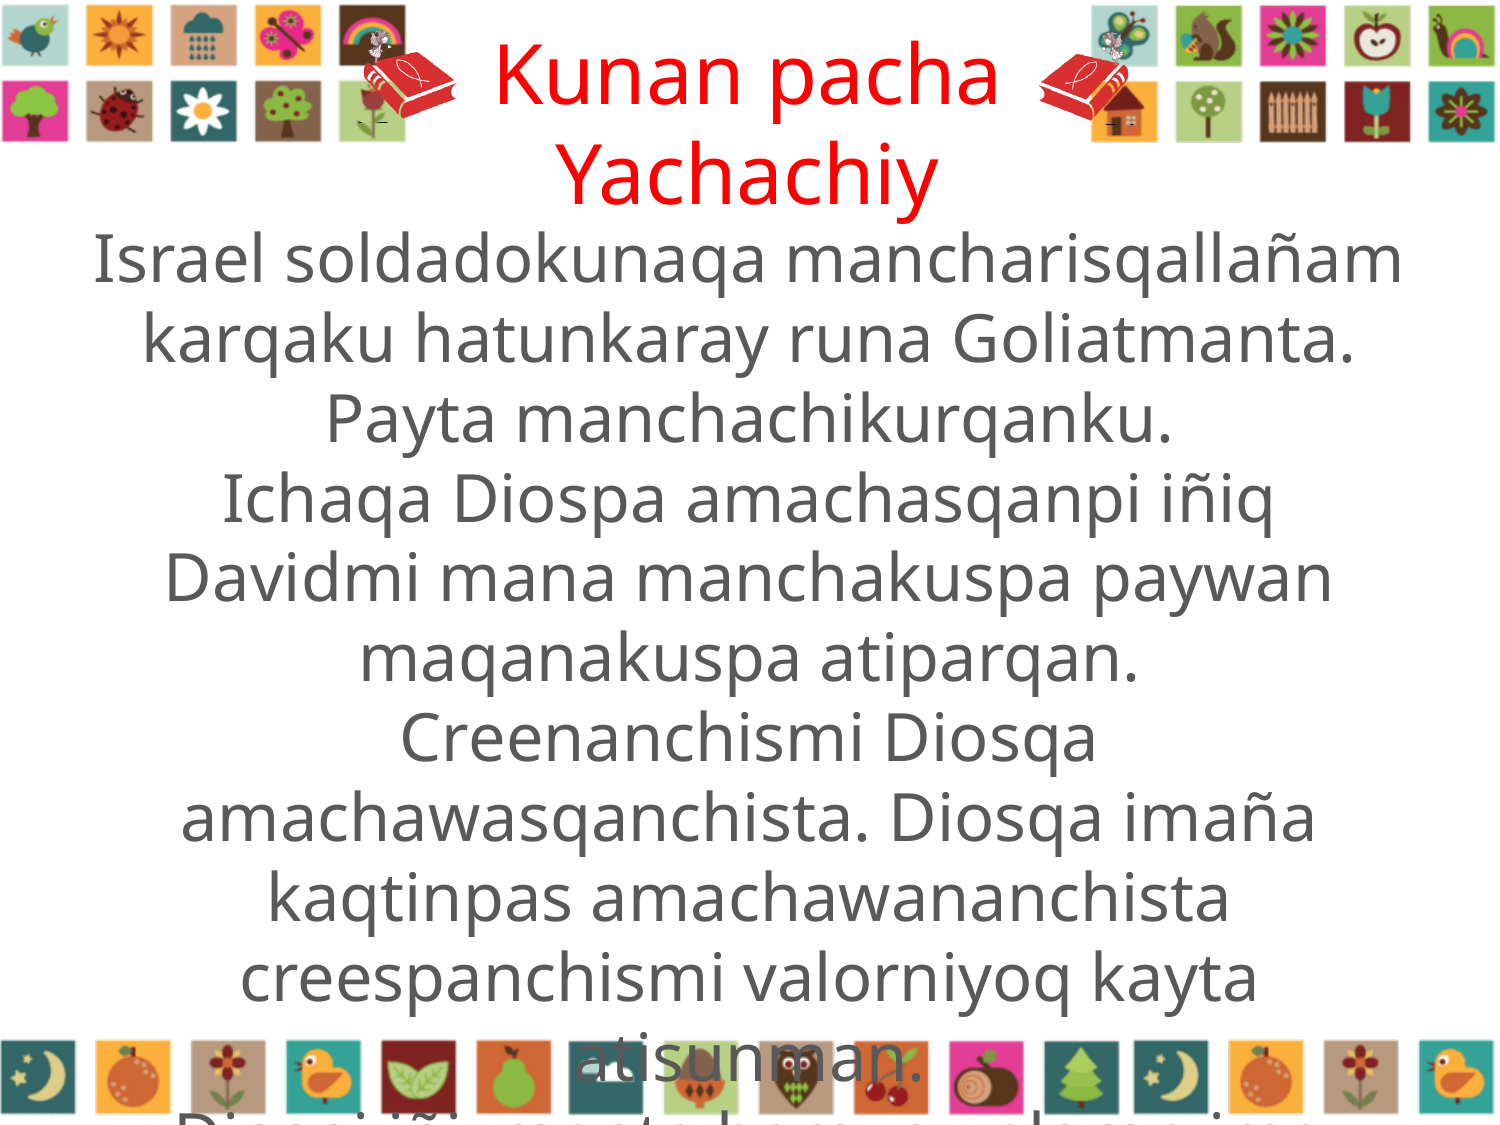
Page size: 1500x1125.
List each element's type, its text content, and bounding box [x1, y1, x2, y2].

text_box Kunan pacha Yachachiy [414, 13, 1080, 208]
picture [0, 3, 489, 150]
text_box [0, 1028, 1500, 1118]
text_box Israel soldadokunaqa mancharisqallañam karqaku hatunkaray runa Goliatmanta. Payta manchachikurqanku. Ichaqa Diospa amachasqanpi iñiq Davidmi mana manchakuspa paywan maqanakuspa atiparqan. Creenanchismi Diosqa amachawasqanchista. Diosqa imaña kaqtinpas amachawananchista creespanchismi valorniyoq kayta atisunman. Diospi iñiymanta hamuq valorqa ima manchakuytapas atipanmanmi. [76, 208, 1424, 1027]
picture [1006, 3, 1500, 150]
